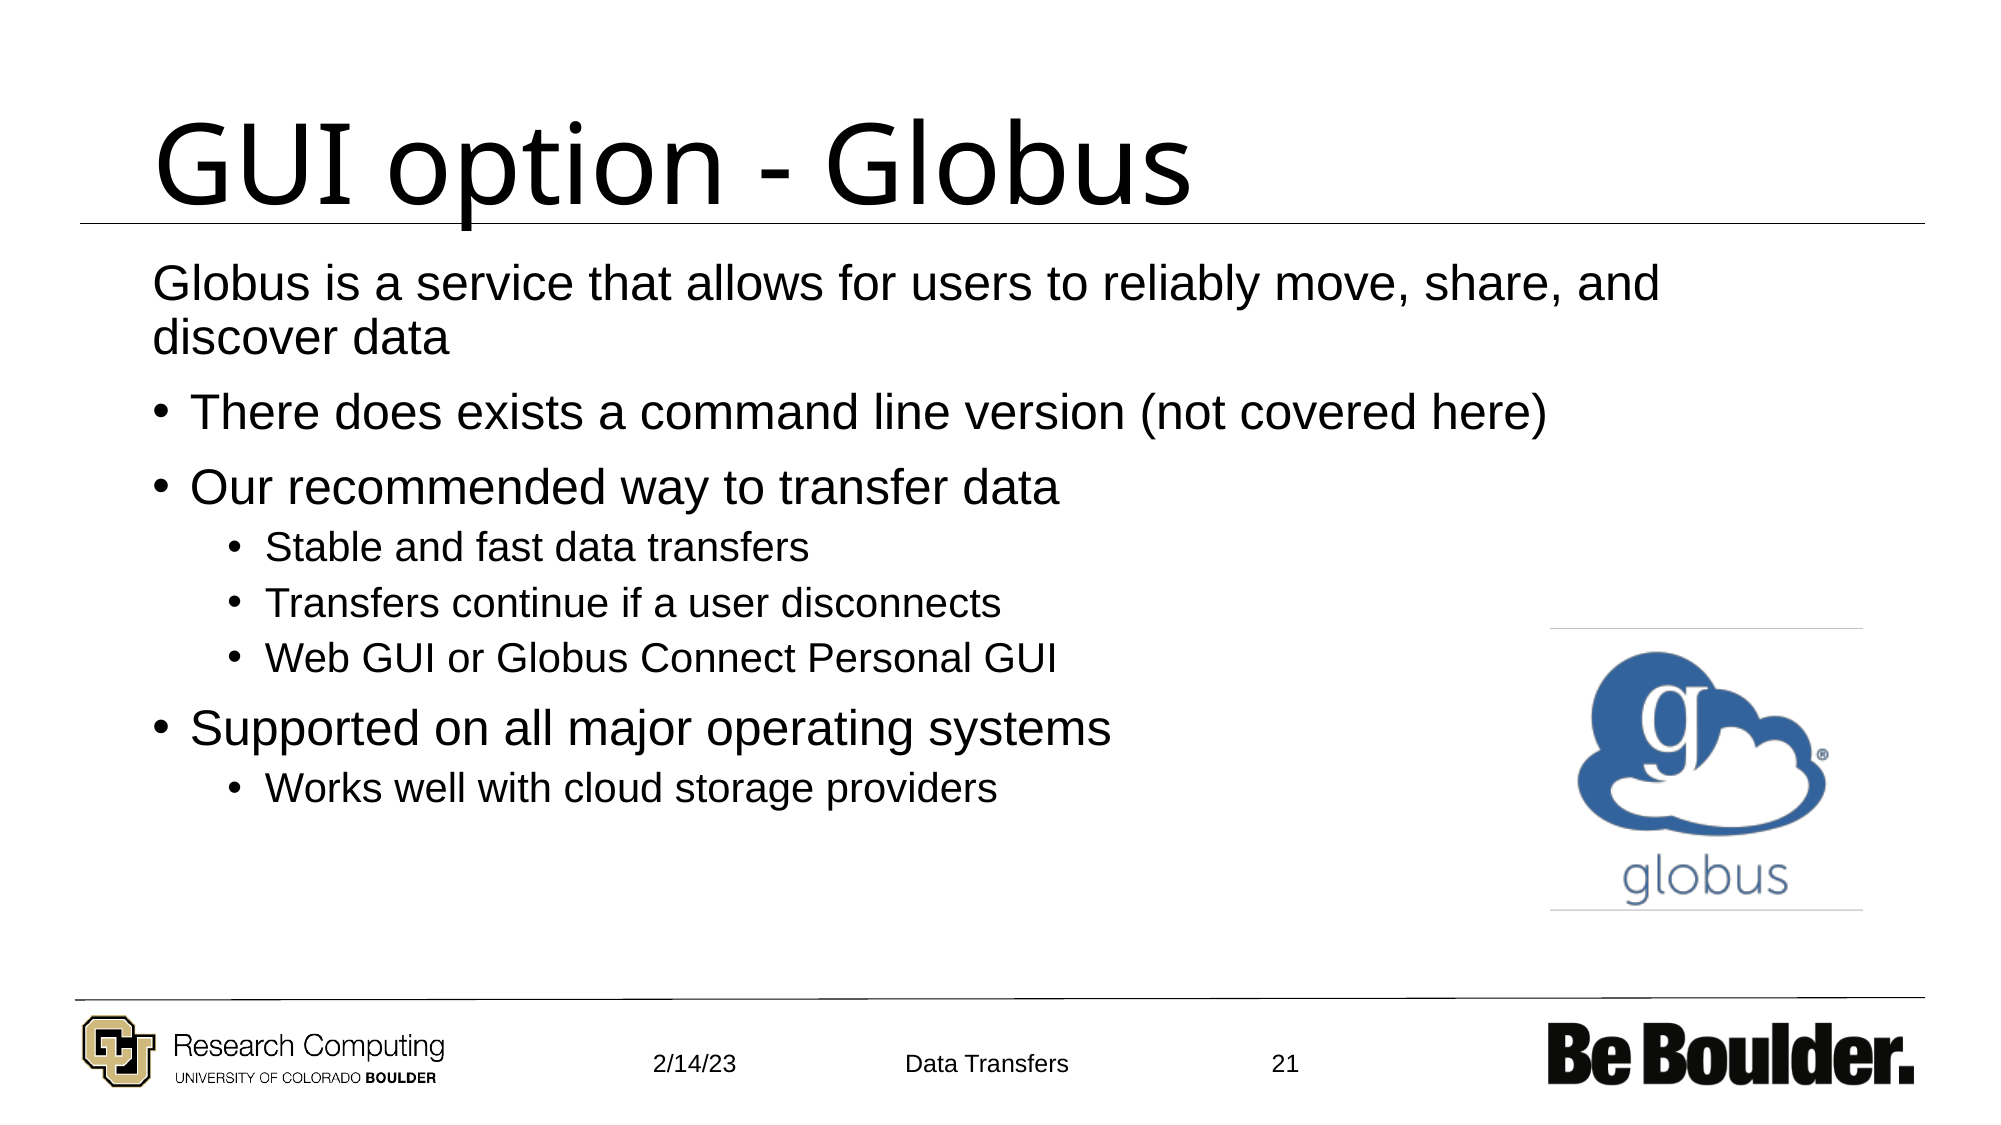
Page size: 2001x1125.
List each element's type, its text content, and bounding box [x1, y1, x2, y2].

slide_number 21 [1202, 1032, 1315, 1093]
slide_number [637, 1032, 772, 1093]
picture [1549, 613, 1863, 927]
picture [81, 1015, 444, 1088]
list Globus is a service that allows for users to reliably move, share, and discover data There does exists a command line version (not covered here) Our recommended way to transfer data Stable and fast data transfers Transfers continue if a user disconnects Web GUI or Globus Connect Personal GUI Supported on all major operating systems Works well with cloud storage providers [137, 250, 1863, 977]
title GUI option - Globus [137, 59, 1863, 250]
picture [1524, 1015, 1938, 1088]
footer Data Transfers [772, 1032, 1202, 1093]
